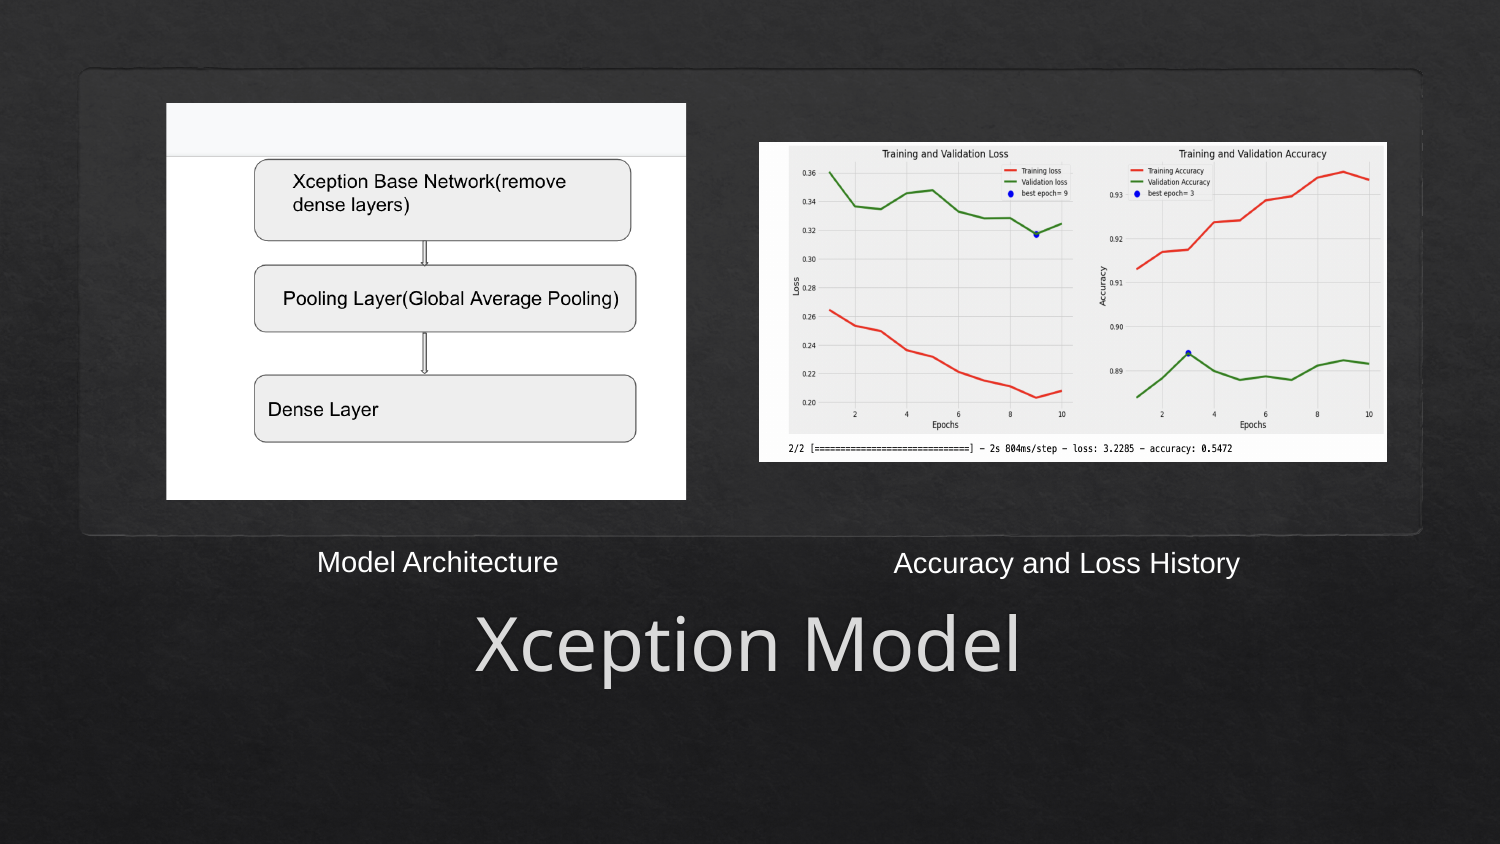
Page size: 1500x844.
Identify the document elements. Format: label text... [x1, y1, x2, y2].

text_box Model Architecture [301, 550, 691, 587]
title Xception Model [168, 555, 1331, 695]
text_box Accuracy and Loss History [878, 550, 1329, 588]
picture [76, 67, 1423, 538]
